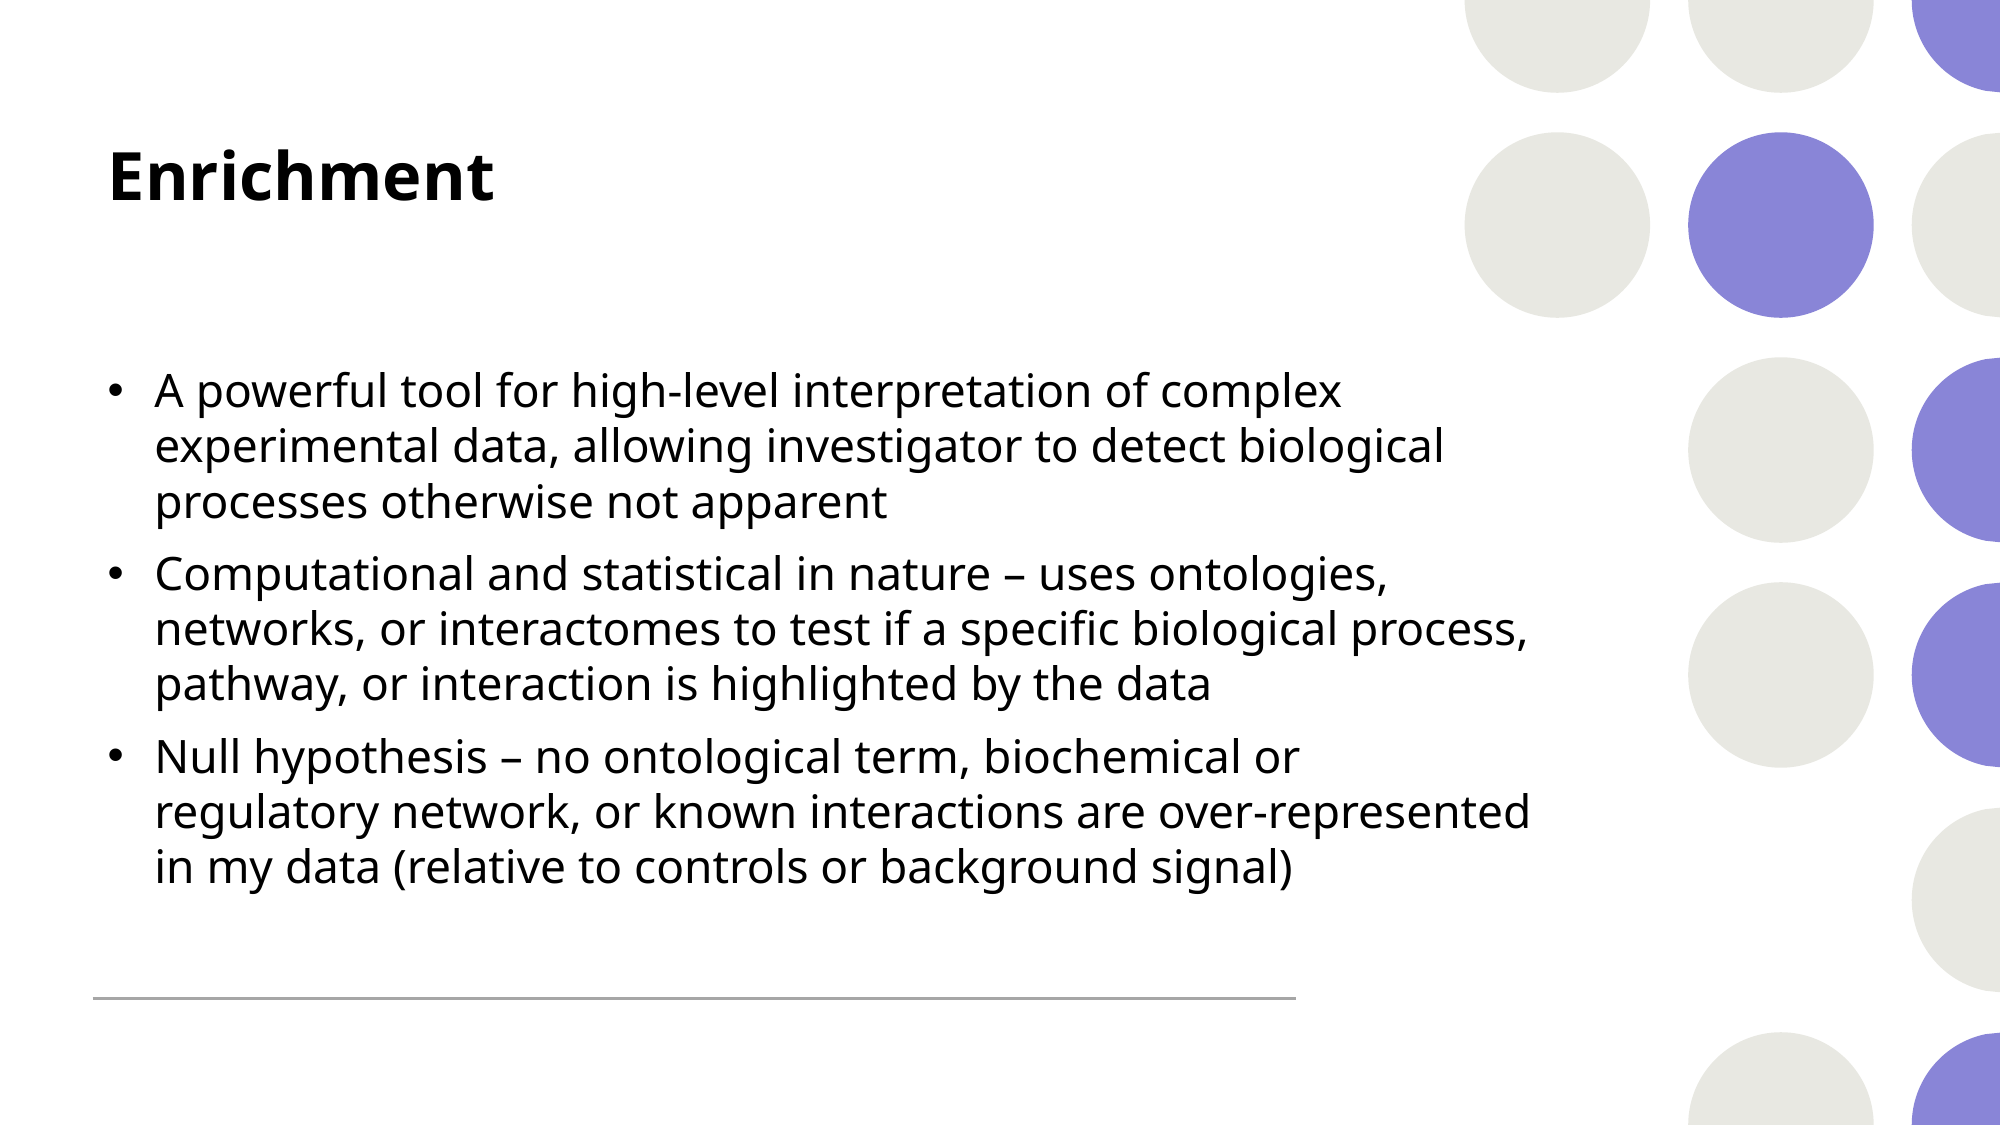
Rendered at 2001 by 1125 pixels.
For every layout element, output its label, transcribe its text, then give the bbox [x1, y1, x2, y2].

title Enrichment [92, 126, 1297, 335]
list A powerful tool for high-level interpretation of complex experimental data, allowing investigator to detect biological processes otherwise not apparent Computational and statistical in nature – uses ontologies, networks, or interactomes to test if a specific biological process, pathway, or interaction is highlighted by the data Null hypothesis – no ontological term, biochemical or regulatory network, or known interactions are over-represented in my data (relative to controls or background signal) [92, 354, 1552, 946]
